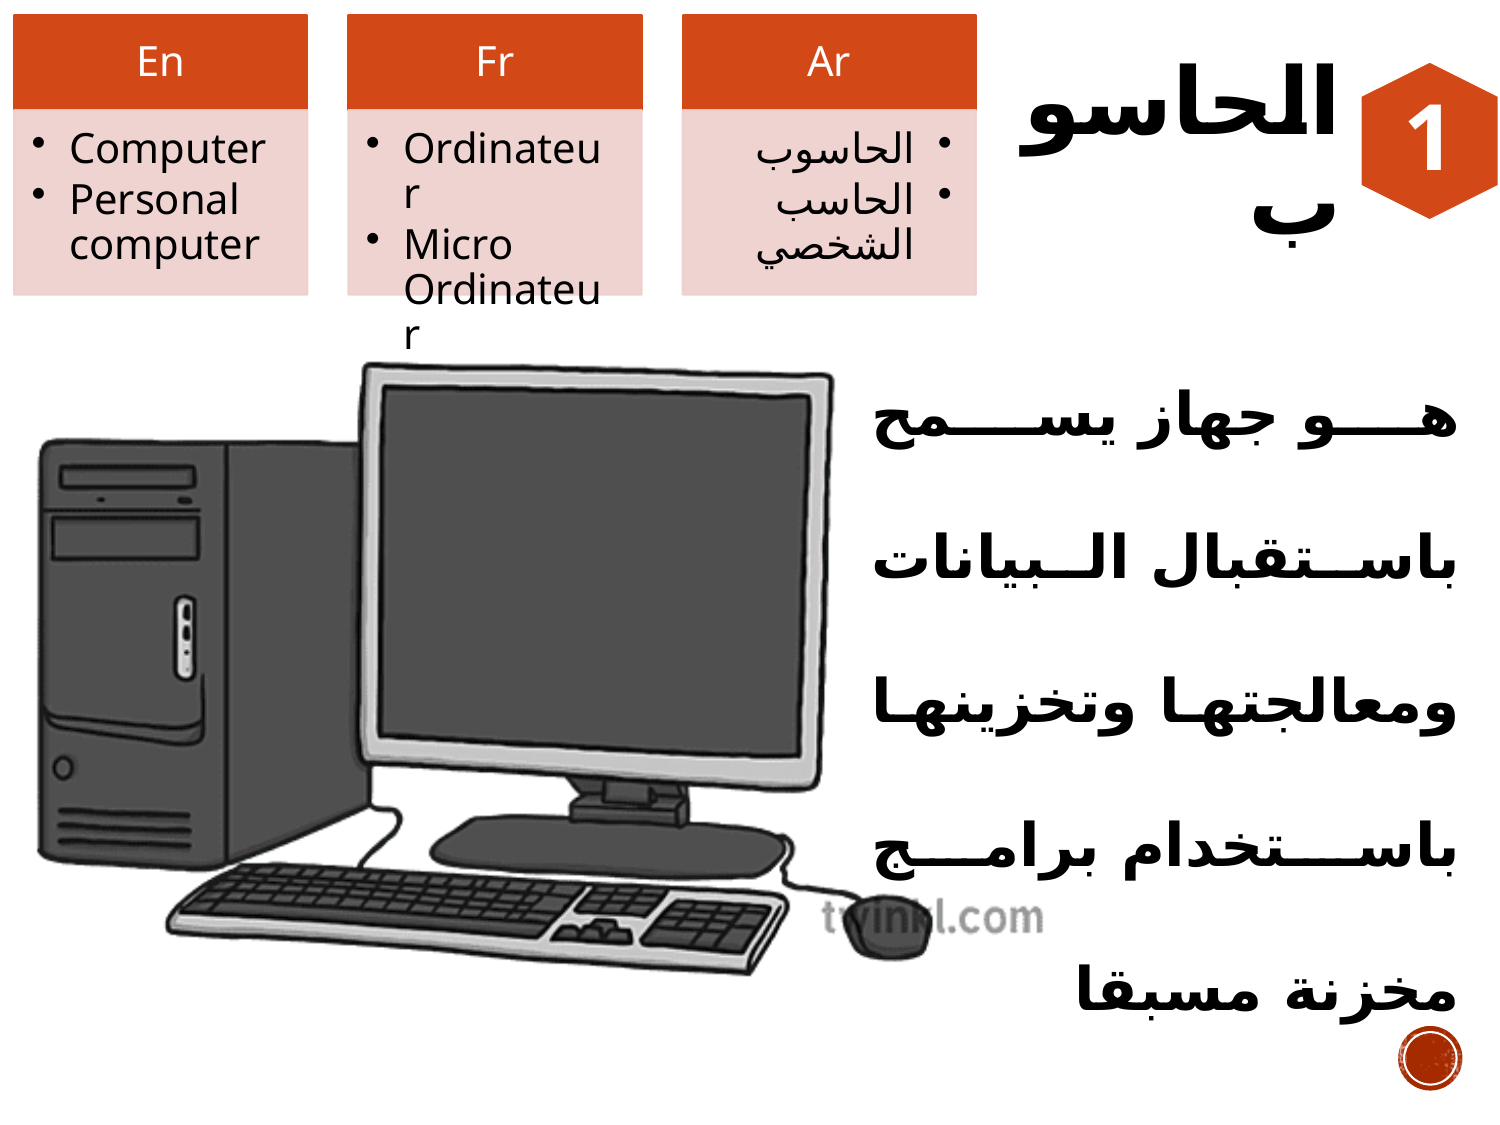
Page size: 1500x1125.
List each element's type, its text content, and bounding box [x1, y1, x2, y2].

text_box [1262, 12, 1500, 272]
picture [0, 346, 1129, 993]
list هو جهاز يسمح باستقبال البيانات ومعالجتها وتخزينها باستخدام برامج مخزنة مسبقا [856, 295, 1476, 1048]
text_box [17, 17, 974, 295]
title الحاسوب [1003, 46, 1259, 264]
